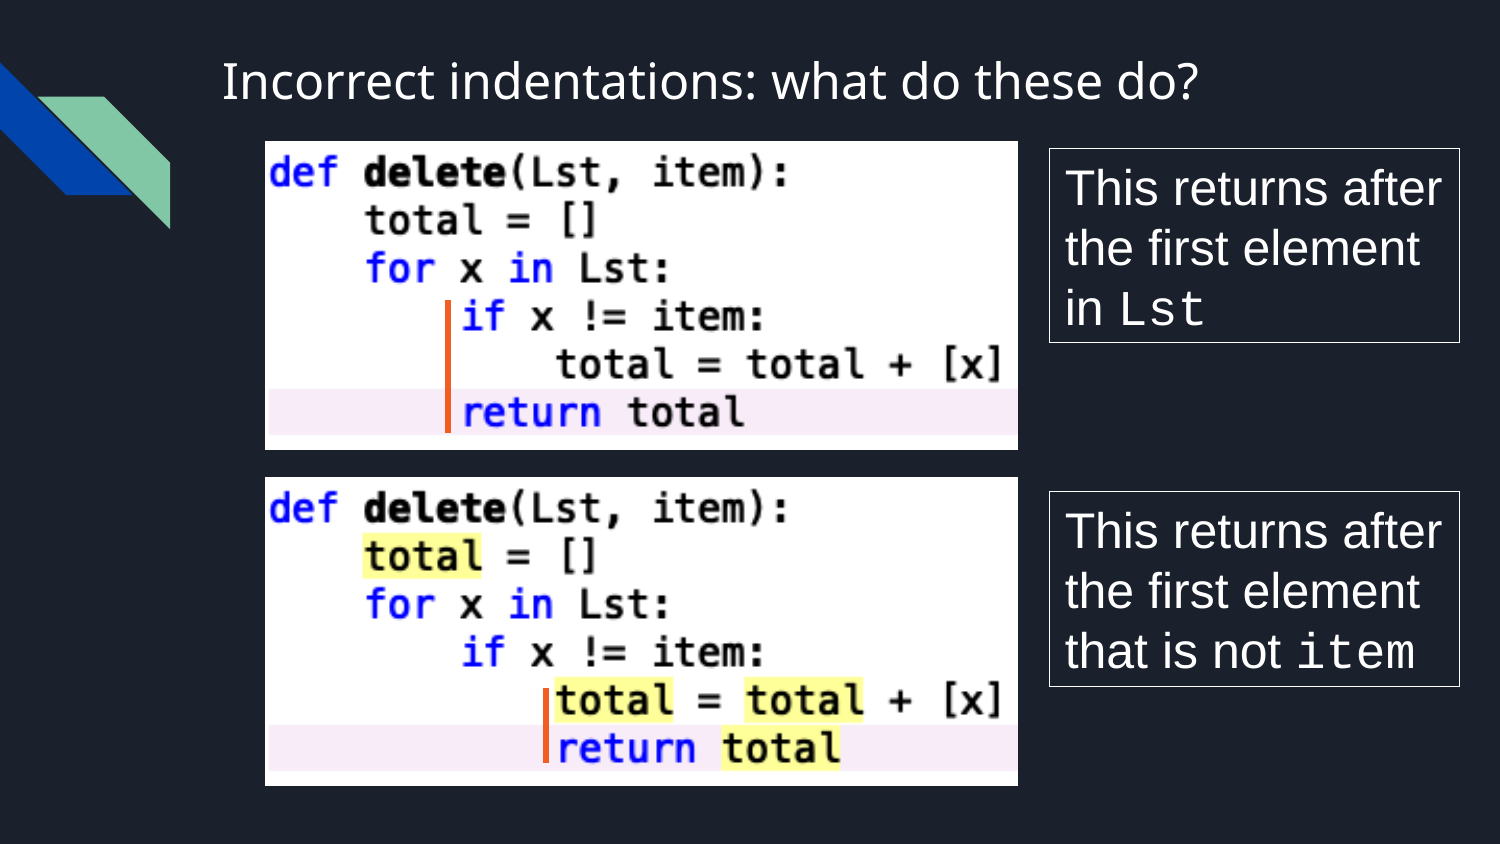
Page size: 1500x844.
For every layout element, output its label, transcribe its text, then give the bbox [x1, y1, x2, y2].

text_box This returns after the first element that is not item [1049, 491, 1460, 687]
picture [265, 476, 1019, 786]
text_box This returns after the first element in Lst [1049, 148, 1460, 343]
title Incorrect indentations: what do these do? [207, 34, 1363, 149]
picture [265, 140, 1019, 450]
